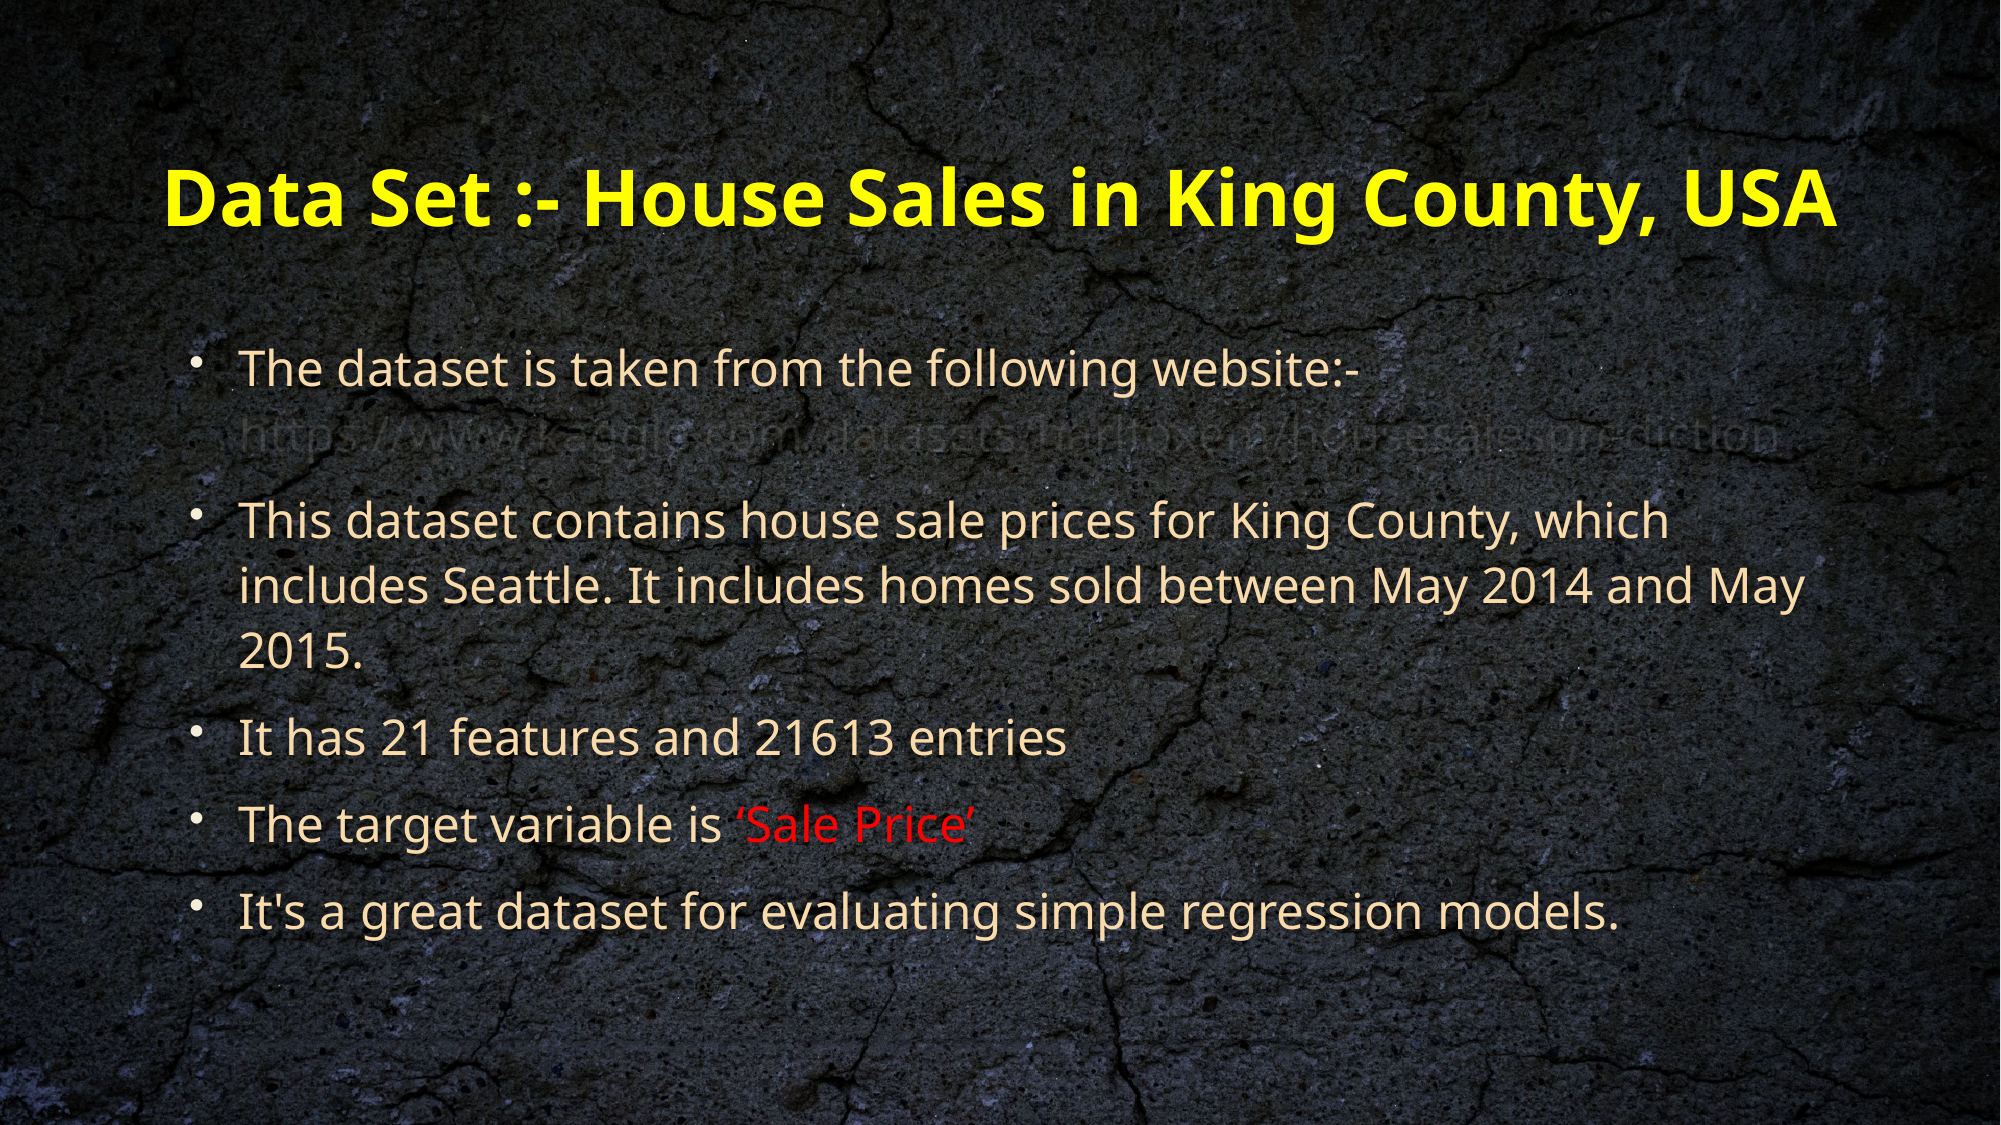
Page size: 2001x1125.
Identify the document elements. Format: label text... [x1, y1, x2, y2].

picture [0, 0, 2001, 1125]
list The dataset is taken from the following website:- https://www.kaggle.com/datasets/harlfoxem/housesalesprediction This dataset contains house sale prices for King County, which includes Seattle. It includes homes sold between May 2014 and May 2015. It has 21 features and 21613 entries The target variable is ‘Sale Price’ It's a great dataset for evaluating simple regression models. [170, 323, 1869, 1008]
title Data Set :- House Sales in King County, USA [104, 140, 1896, 347]
